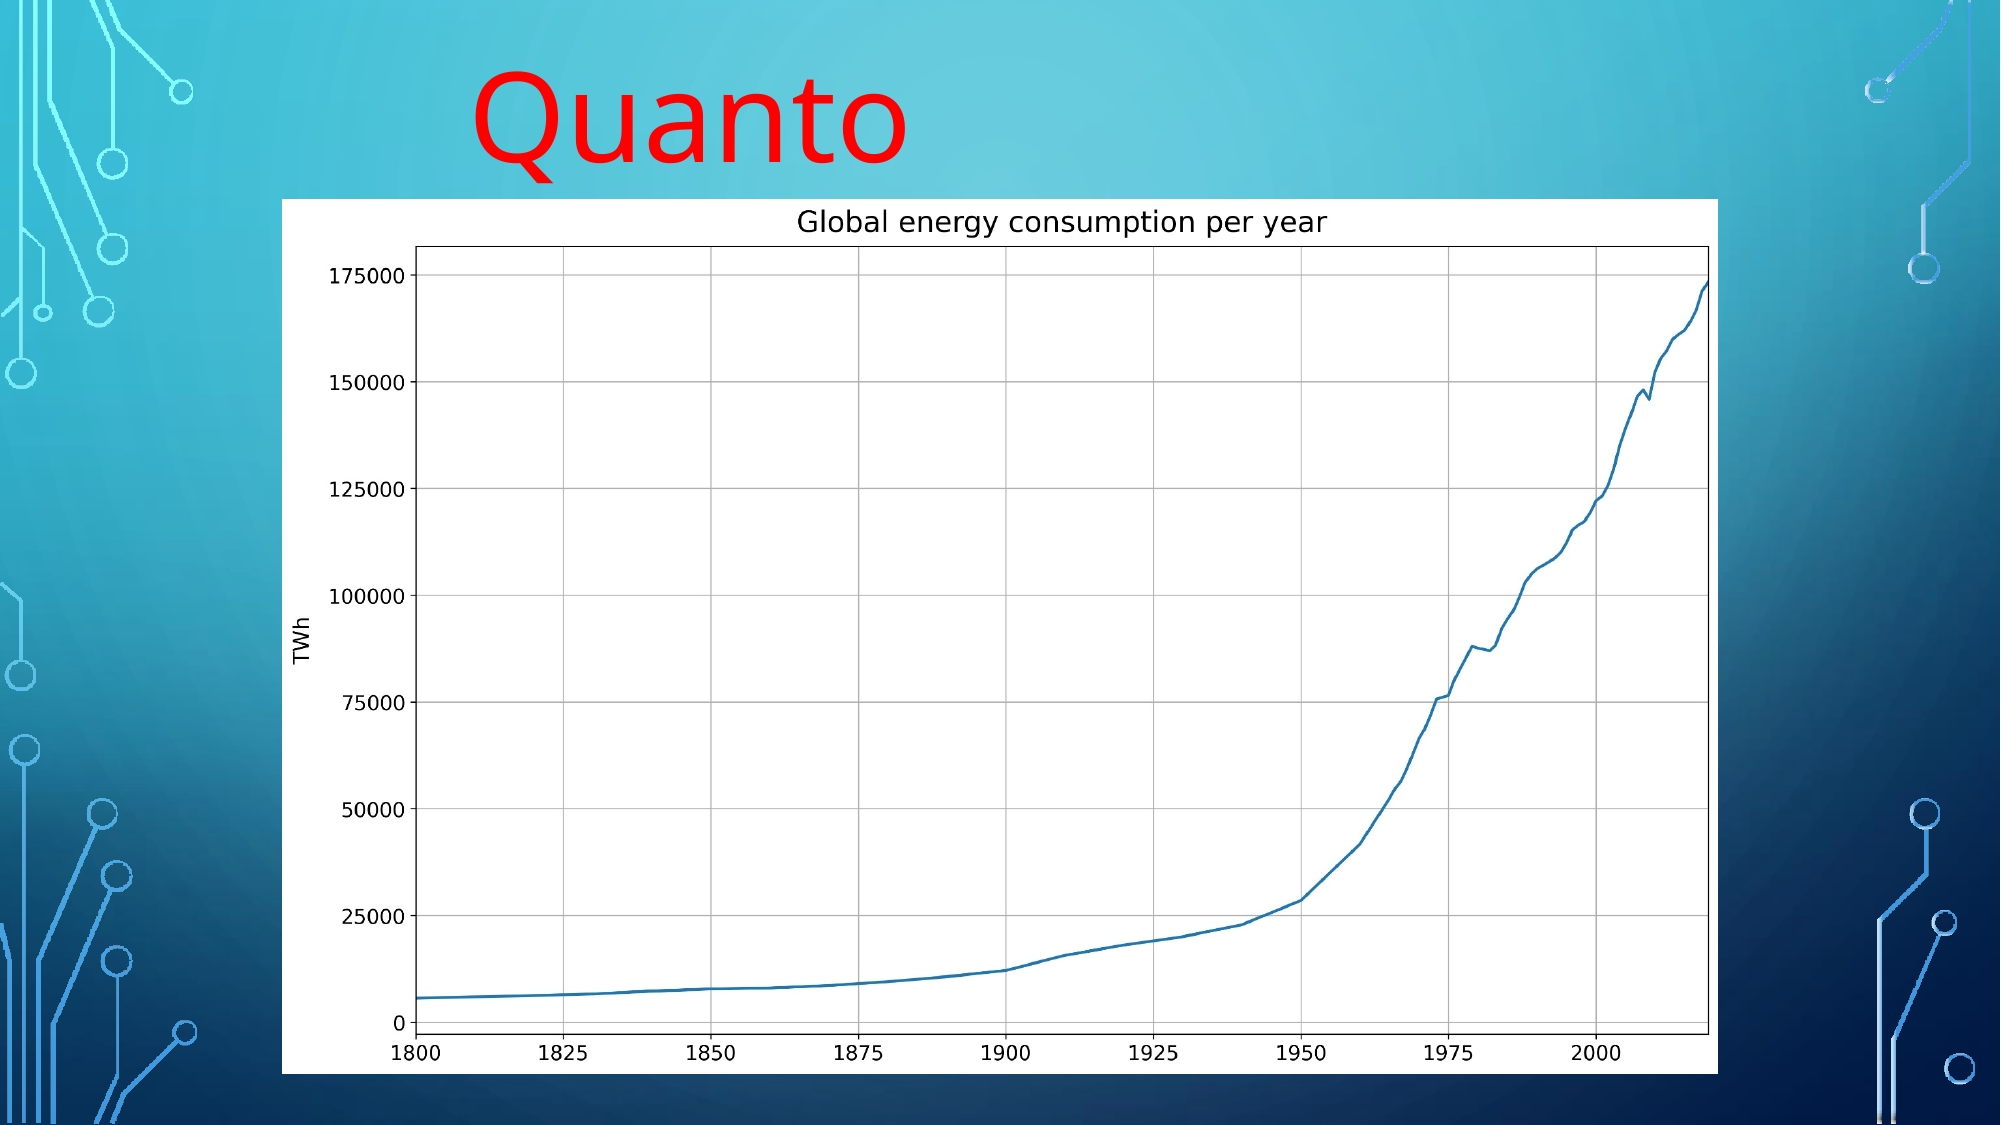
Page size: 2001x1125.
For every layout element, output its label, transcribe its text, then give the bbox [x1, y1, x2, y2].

picture [0, 0, 2000, 1125]
title Quanto consumiamo? [468, 37, 1532, 198]
